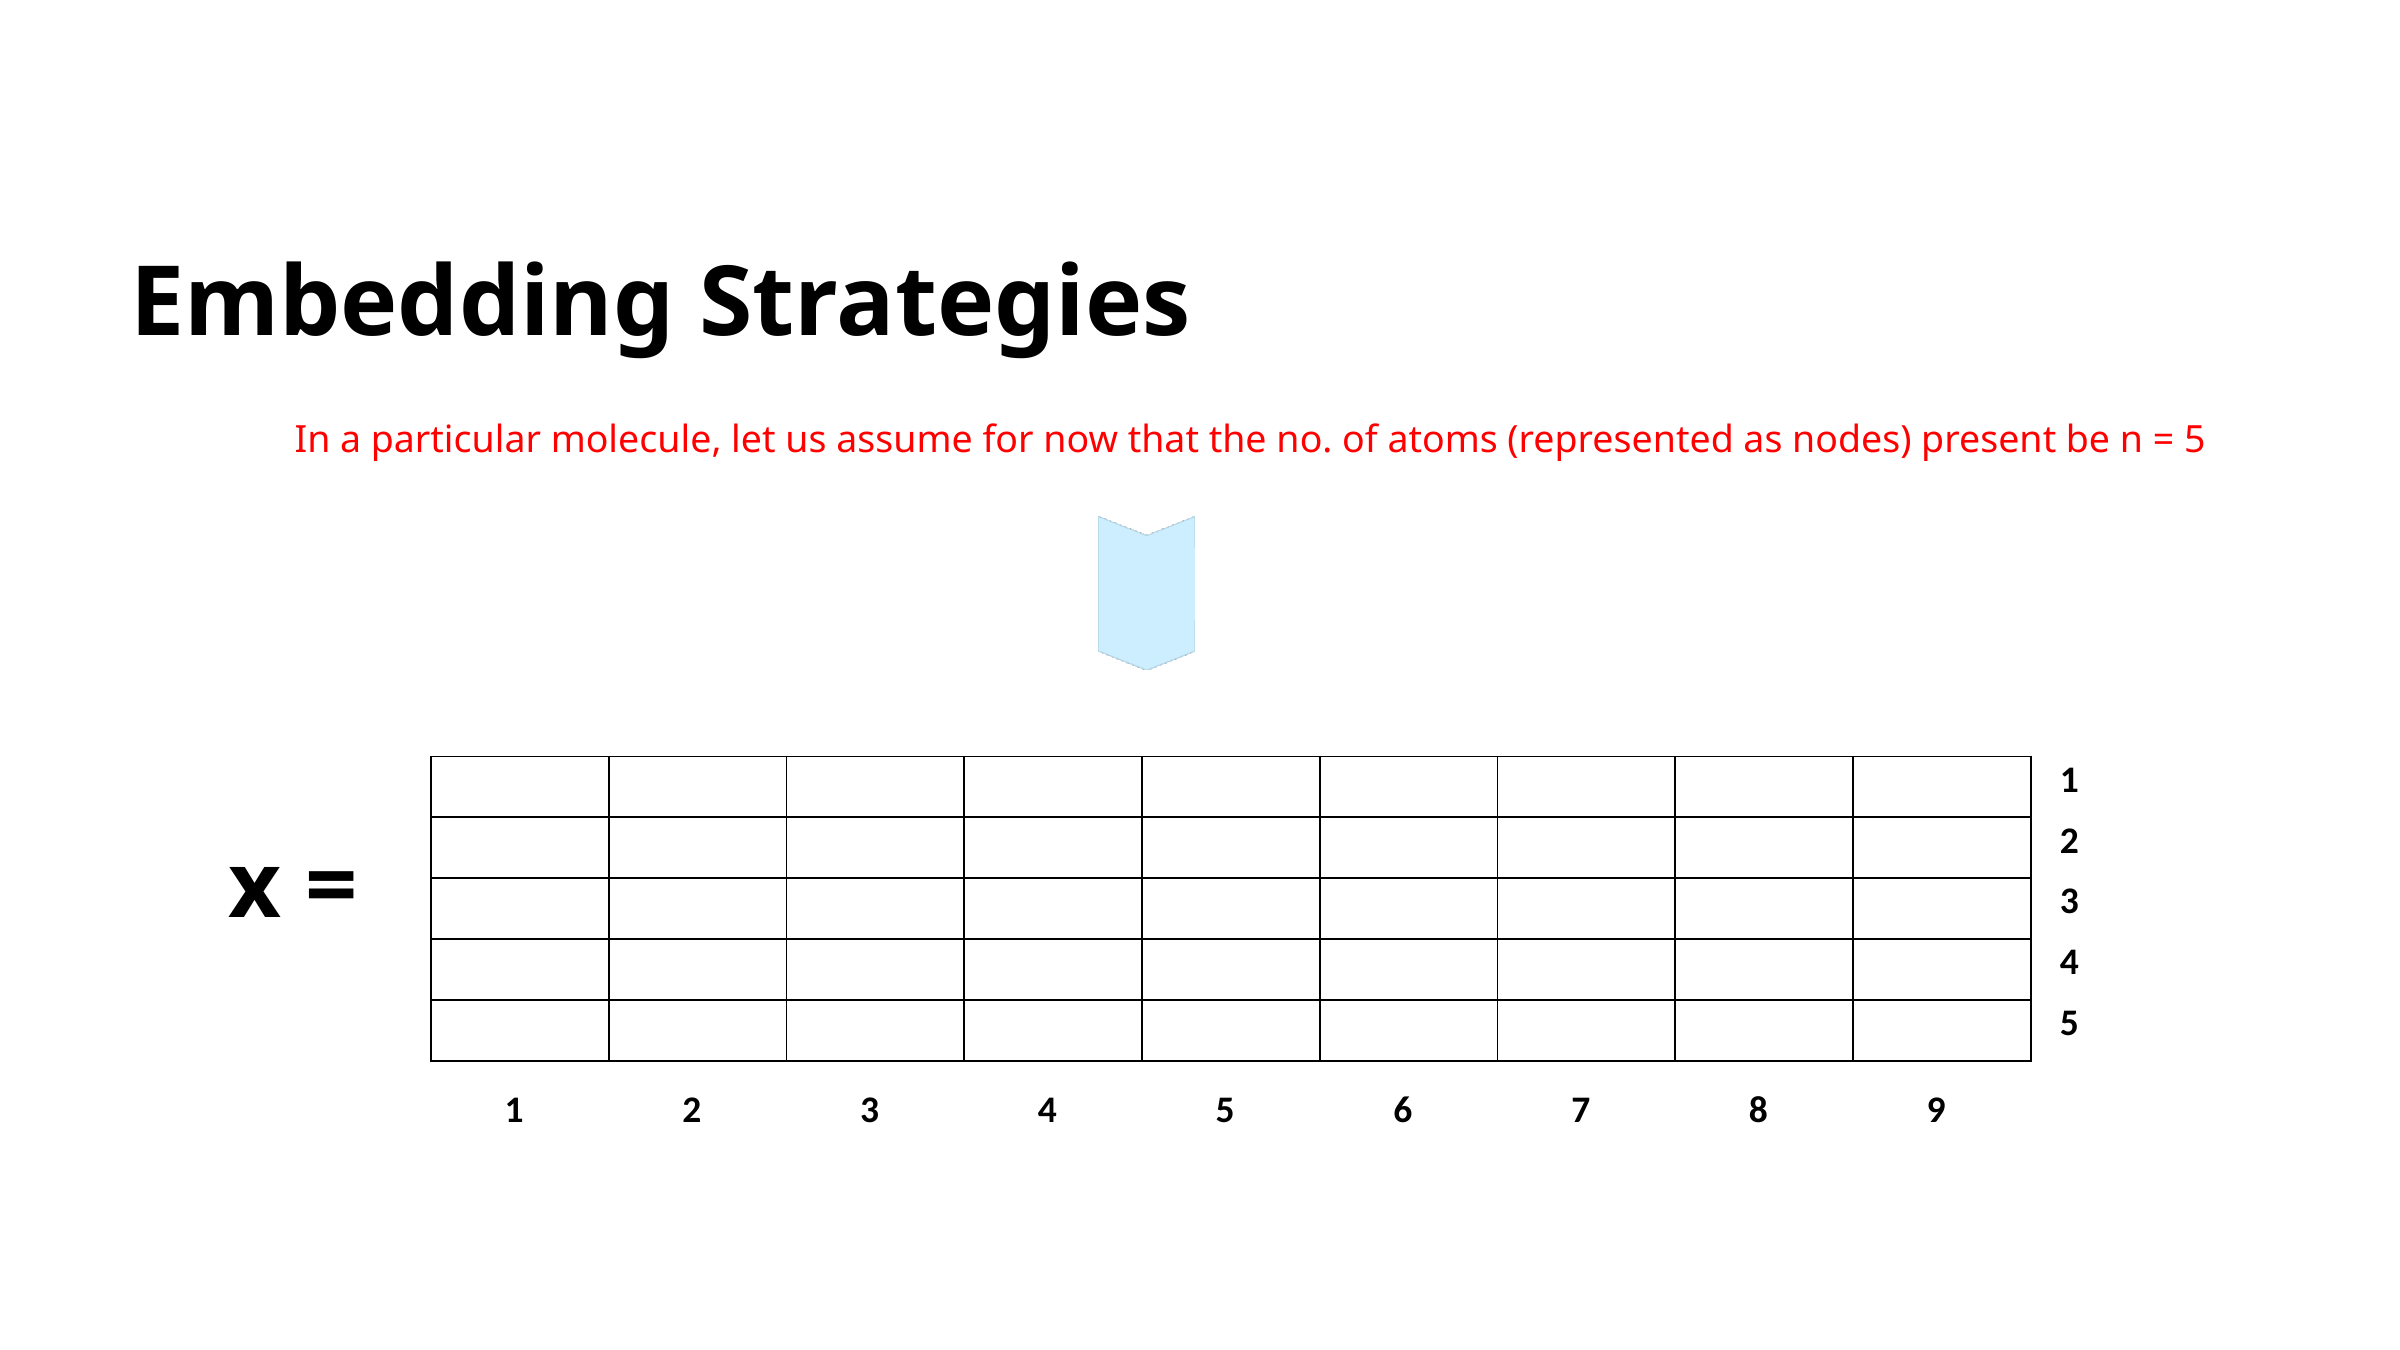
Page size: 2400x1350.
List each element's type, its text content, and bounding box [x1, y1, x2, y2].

table_cell [1854, 1001, 2030, 1060]
table_header 1 [490, 1086, 667, 1147]
table_header 4 [1023, 1086, 1201, 1147]
table_header 6 [1378, 1086, 1556, 1147]
picture [1098, 516, 1195, 670]
table_cell [610, 879, 786, 938]
table_cell [1676, 818, 1852, 877]
table_cell 5 [2045, 1000, 2134, 1061]
table_cell [1854, 818, 2030, 877]
table_cell [1676, 879, 1852, 938]
table_header 9 [1912, 1086, 2089, 1147]
table_cell [1143, 818, 1319, 877]
table_cell [432, 940, 608, 999]
table_cell [1143, 940, 1319, 999]
table_header 8 [1734, 1086, 1912, 1147]
table_cell [432, 818, 608, 877]
table_cell [432, 1001, 608, 1060]
table_cell [1854, 940, 2030, 999]
table_header 2 [667, 1086, 845, 1147]
table_cell 4 [2045, 939, 2134, 1000]
table_cell [1321, 1001, 1497, 1060]
table_cell [1676, 1001, 1852, 1060]
table_cell [1321, 940, 1497, 999]
table_cell [610, 818, 786, 877]
table_cell [1498, 818, 1674, 877]
table_header 7 [1556, 1086, 1734, 1147]
table_cell [1321, 818, 1497, 877]
table_cell [787, 818, 963, 877]
table_cell [610, 1001, 786, 1060]
table_cell [965, 818, 1141, 877]
table_header [610, 757, 786, 816]
table_header [1676, 757, 1852, 816]
table_cell [1498, 1001, 1674, 1060]
table_cell [965, 940, 1141, 999]
text_box In a particular molecule, let us assume for now that the no. of atoms (represented as nodes) present be n = 5 [279, 407, 2267, 468]
table_cell [965, 1001, 1141, 1060]
table_header [965, 757, 1141, 816]
table_cell [610, 940, 786, 999]
table_cell [1498, 940, 1674, 999]
text_box x = [213, 818, 414, 943]
table_header [787, 757, 963, 816]
table_header [1854, 757, 2030, 816]
table_cell [1143, 1001, 1319, 1060]
table_header [1143, 757, 1319, 816]
table_cell [787, 1001, 963, 1060]
table_cell [787, 879, 963, 938]
table_header [1321, 757, 1497, 816]
table_cell [432, 879, 608, 938]
table_header [432, 757, 608, 816]
table_cell [1854, 879, 2030, 938]
table_header 1 [2045, 756, 2134, 817]
table_cell [965, 879, 1141, 938]
table_cell 3 [2045, 878, 2134, 939]
text_box Embedding Strategies [130, 233, 1111, 356]
table_cell [1321, 879, 1497, 938]
table_cell [1498, 879, 1674, 938]
table_cell [1143, 879, 1319, 938]
table_cell [1676, 940, 1852, 999]
table_cell [787, 940, 963, 999]
table_header 3 [845, 1086, 1023, 1147]
table_header 5 [1201, 1086, 1378, 1147]
table_header [1498, 757, 1674, 816]
table_cell 2 [2045, 817, 2134, 878]
